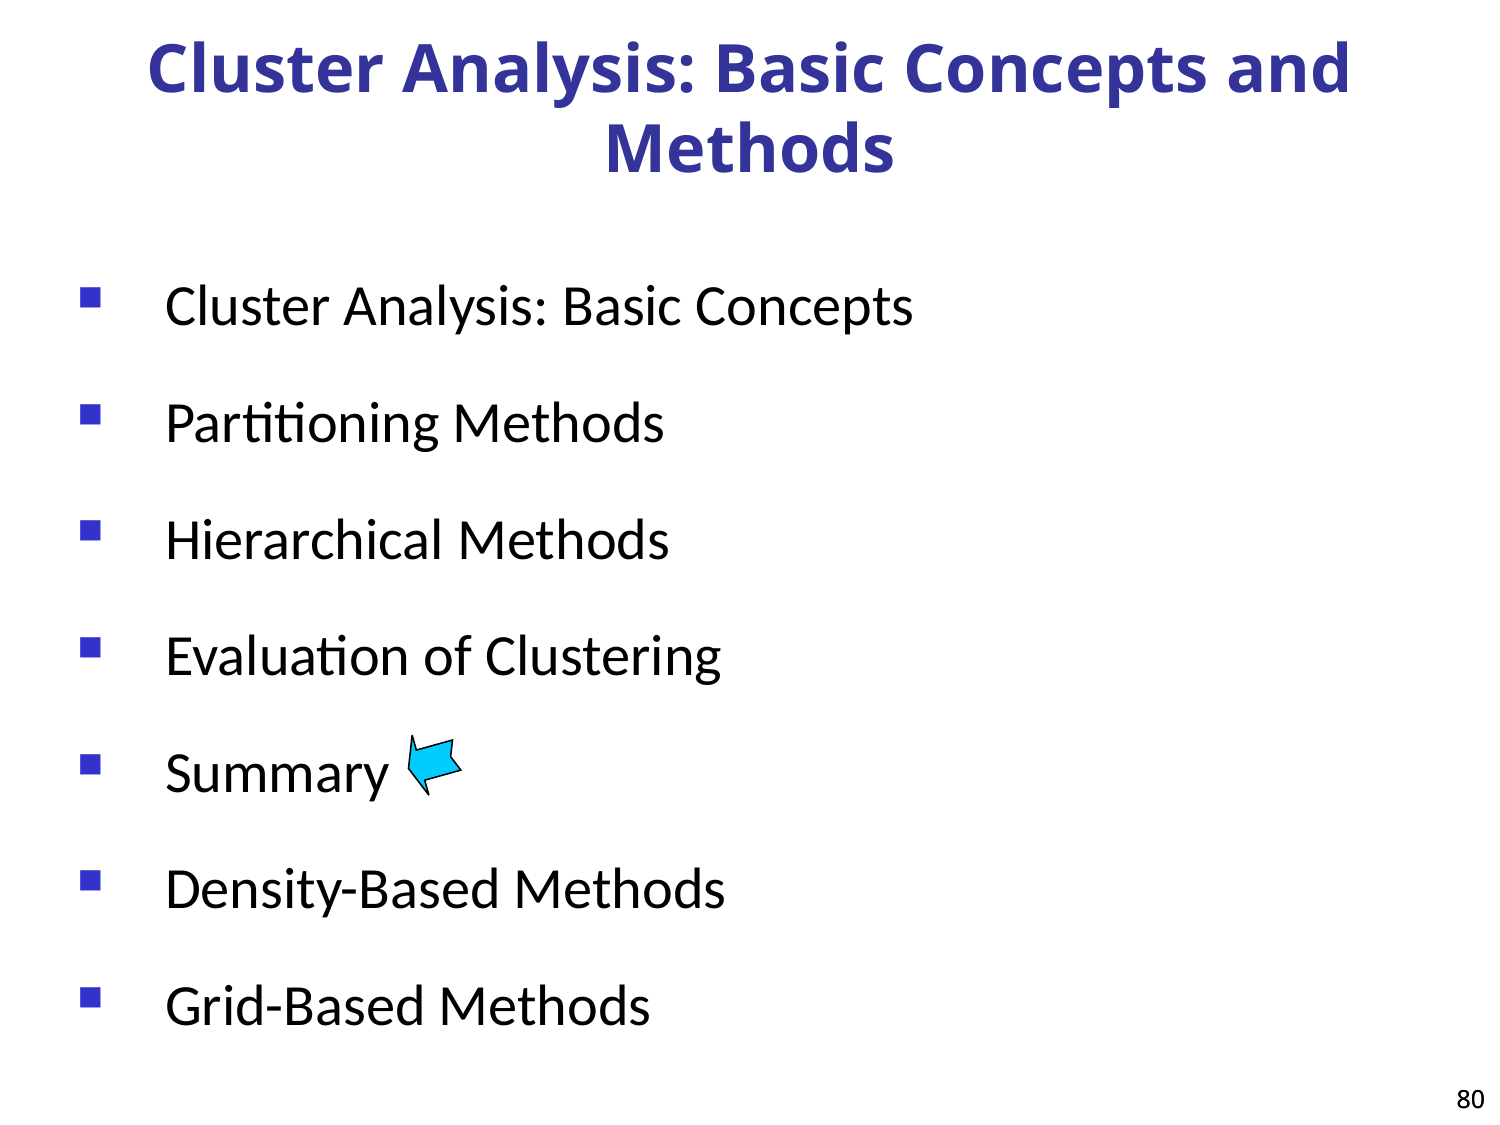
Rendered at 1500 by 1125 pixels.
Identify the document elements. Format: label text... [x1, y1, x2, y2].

title Cluster Analysis: Basic Concepts and Methods [0, 24, 1500, 188]
text_box [408, 735, 461, 796]
text_box 80 [1187, 1062, 1500, 1125]
list Cluster Analysis: Basic Concepts Partitioning Methods Hierarchical Methods Evaluation of Clustering Summary Density-Based Methods Grid-Based Methods [62, 224, 1412, 1075]
